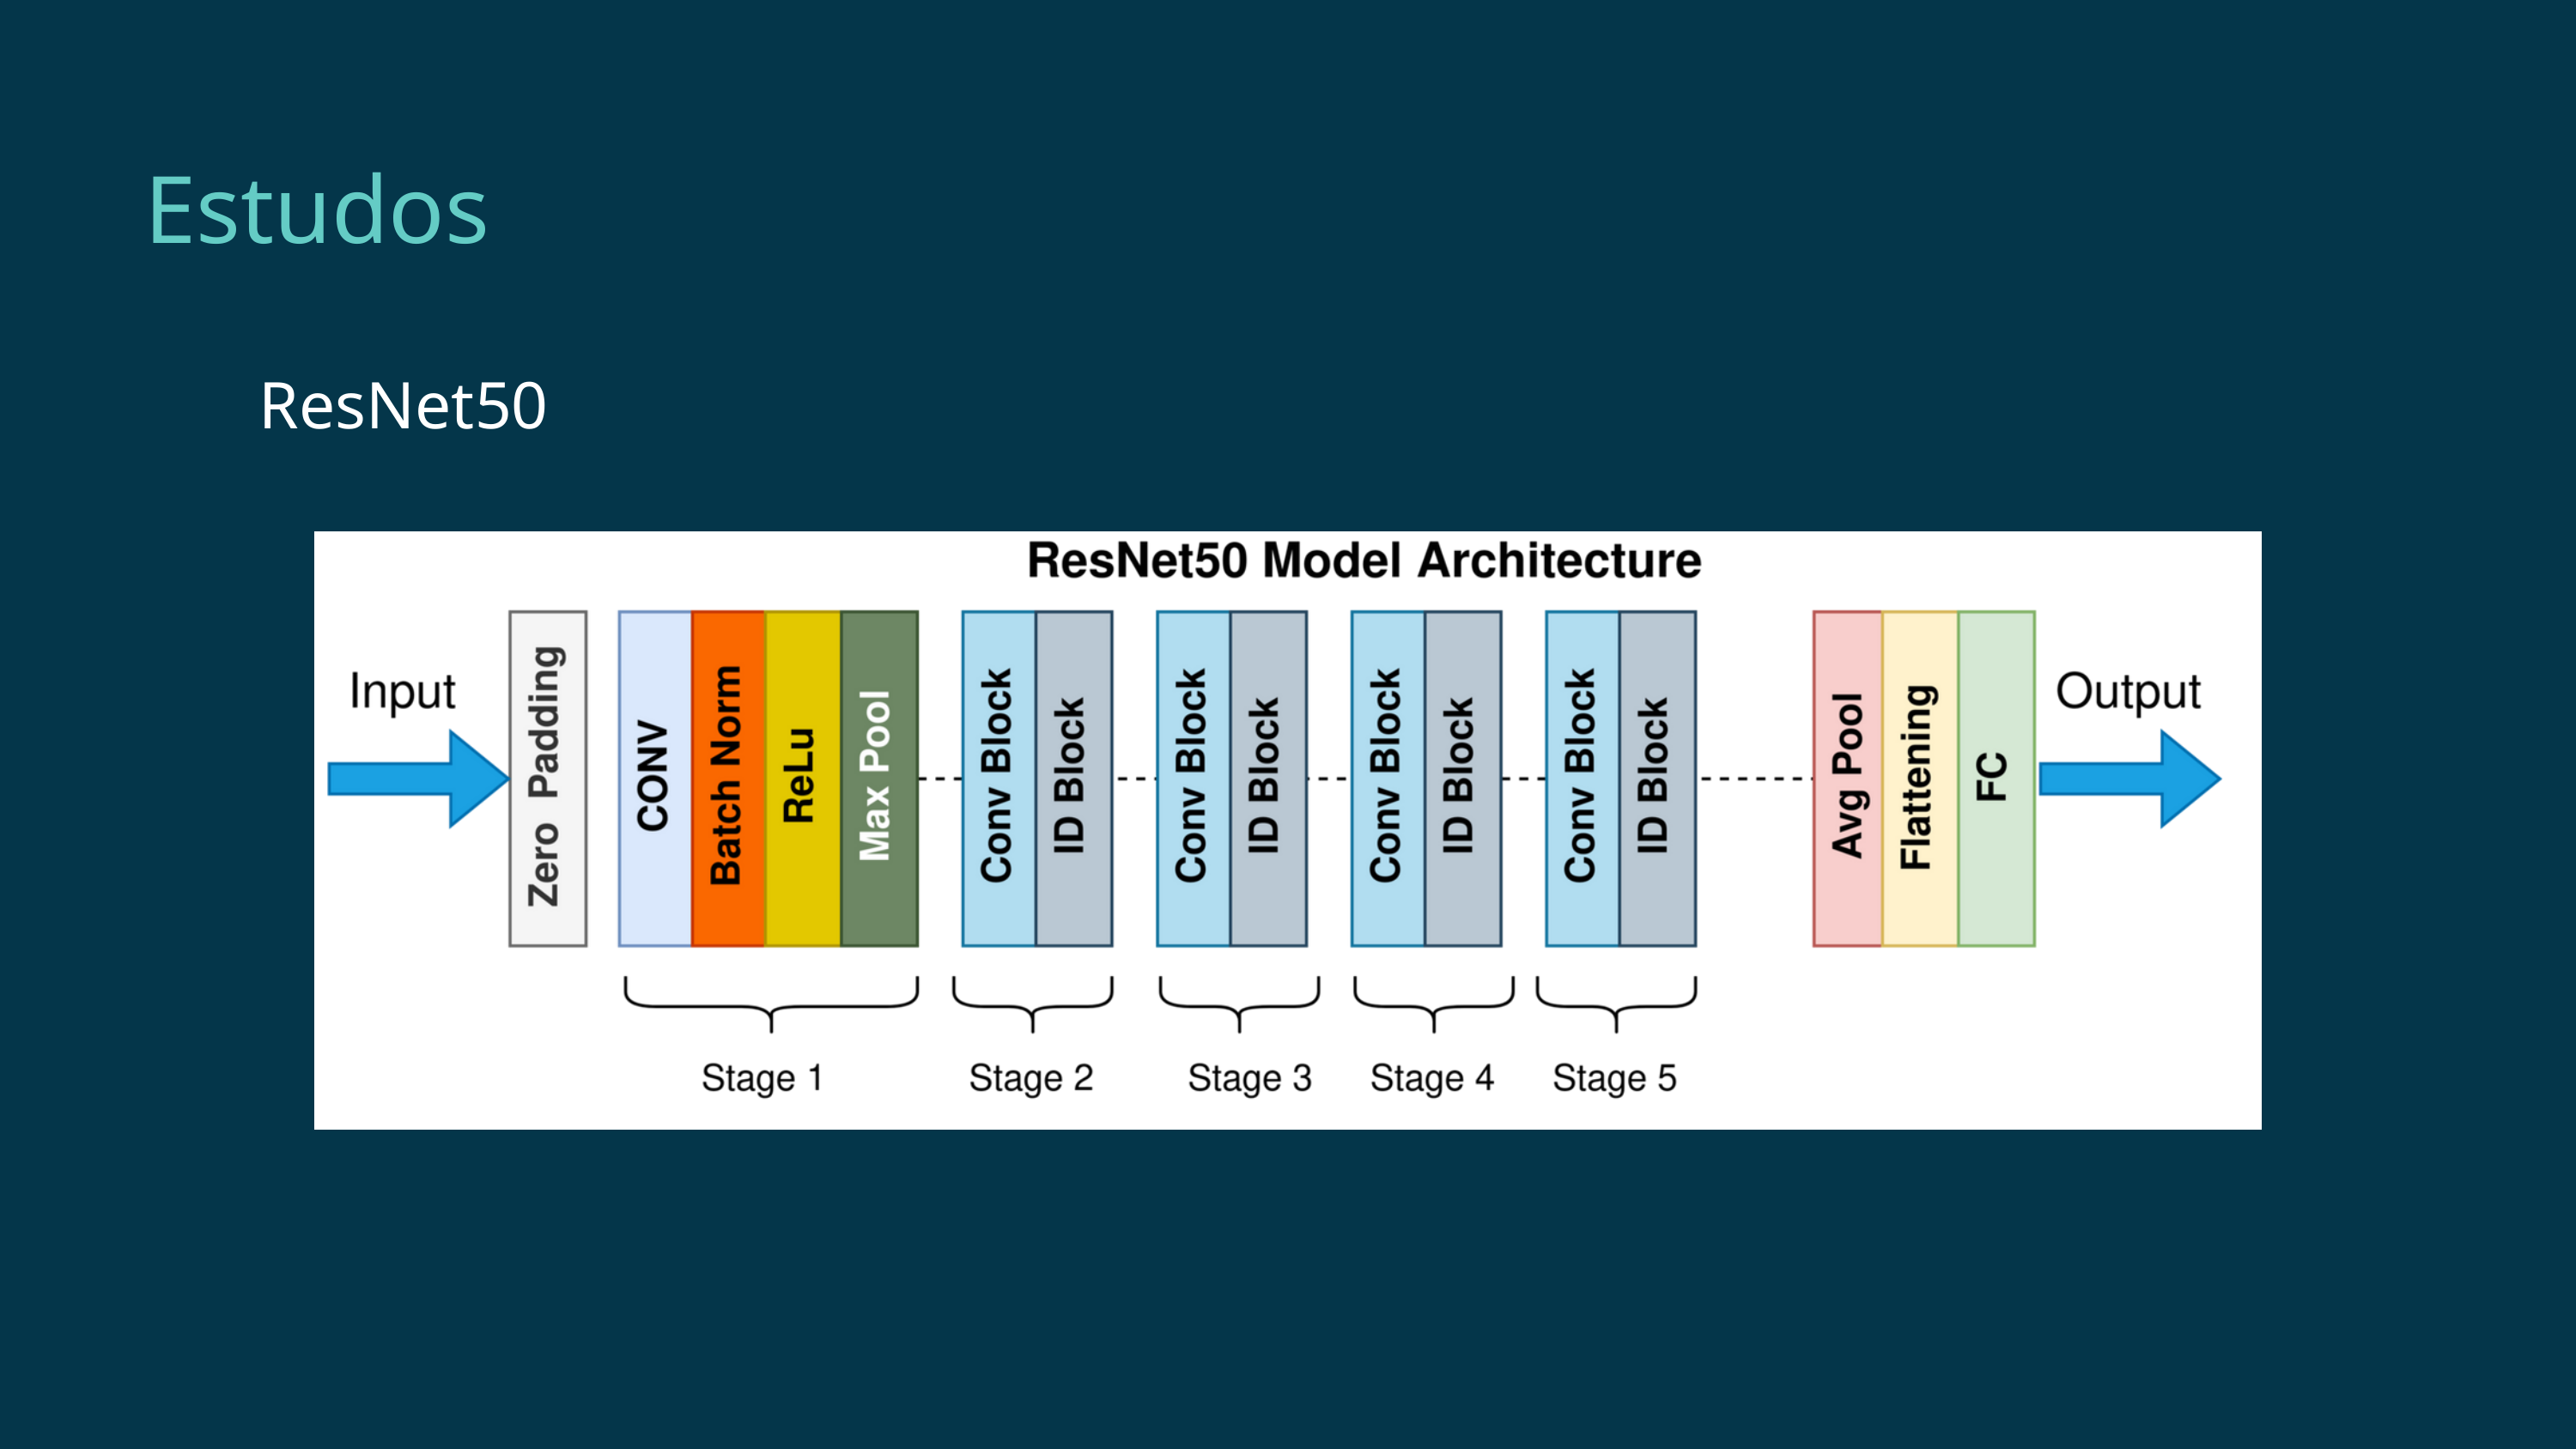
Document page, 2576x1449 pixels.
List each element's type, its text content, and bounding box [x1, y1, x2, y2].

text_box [314, 518, 2262, 1130]
text_box ResNet50 [258, 351, 1181, 442]
text_box Estudos [144, 131, 1144, 262]
